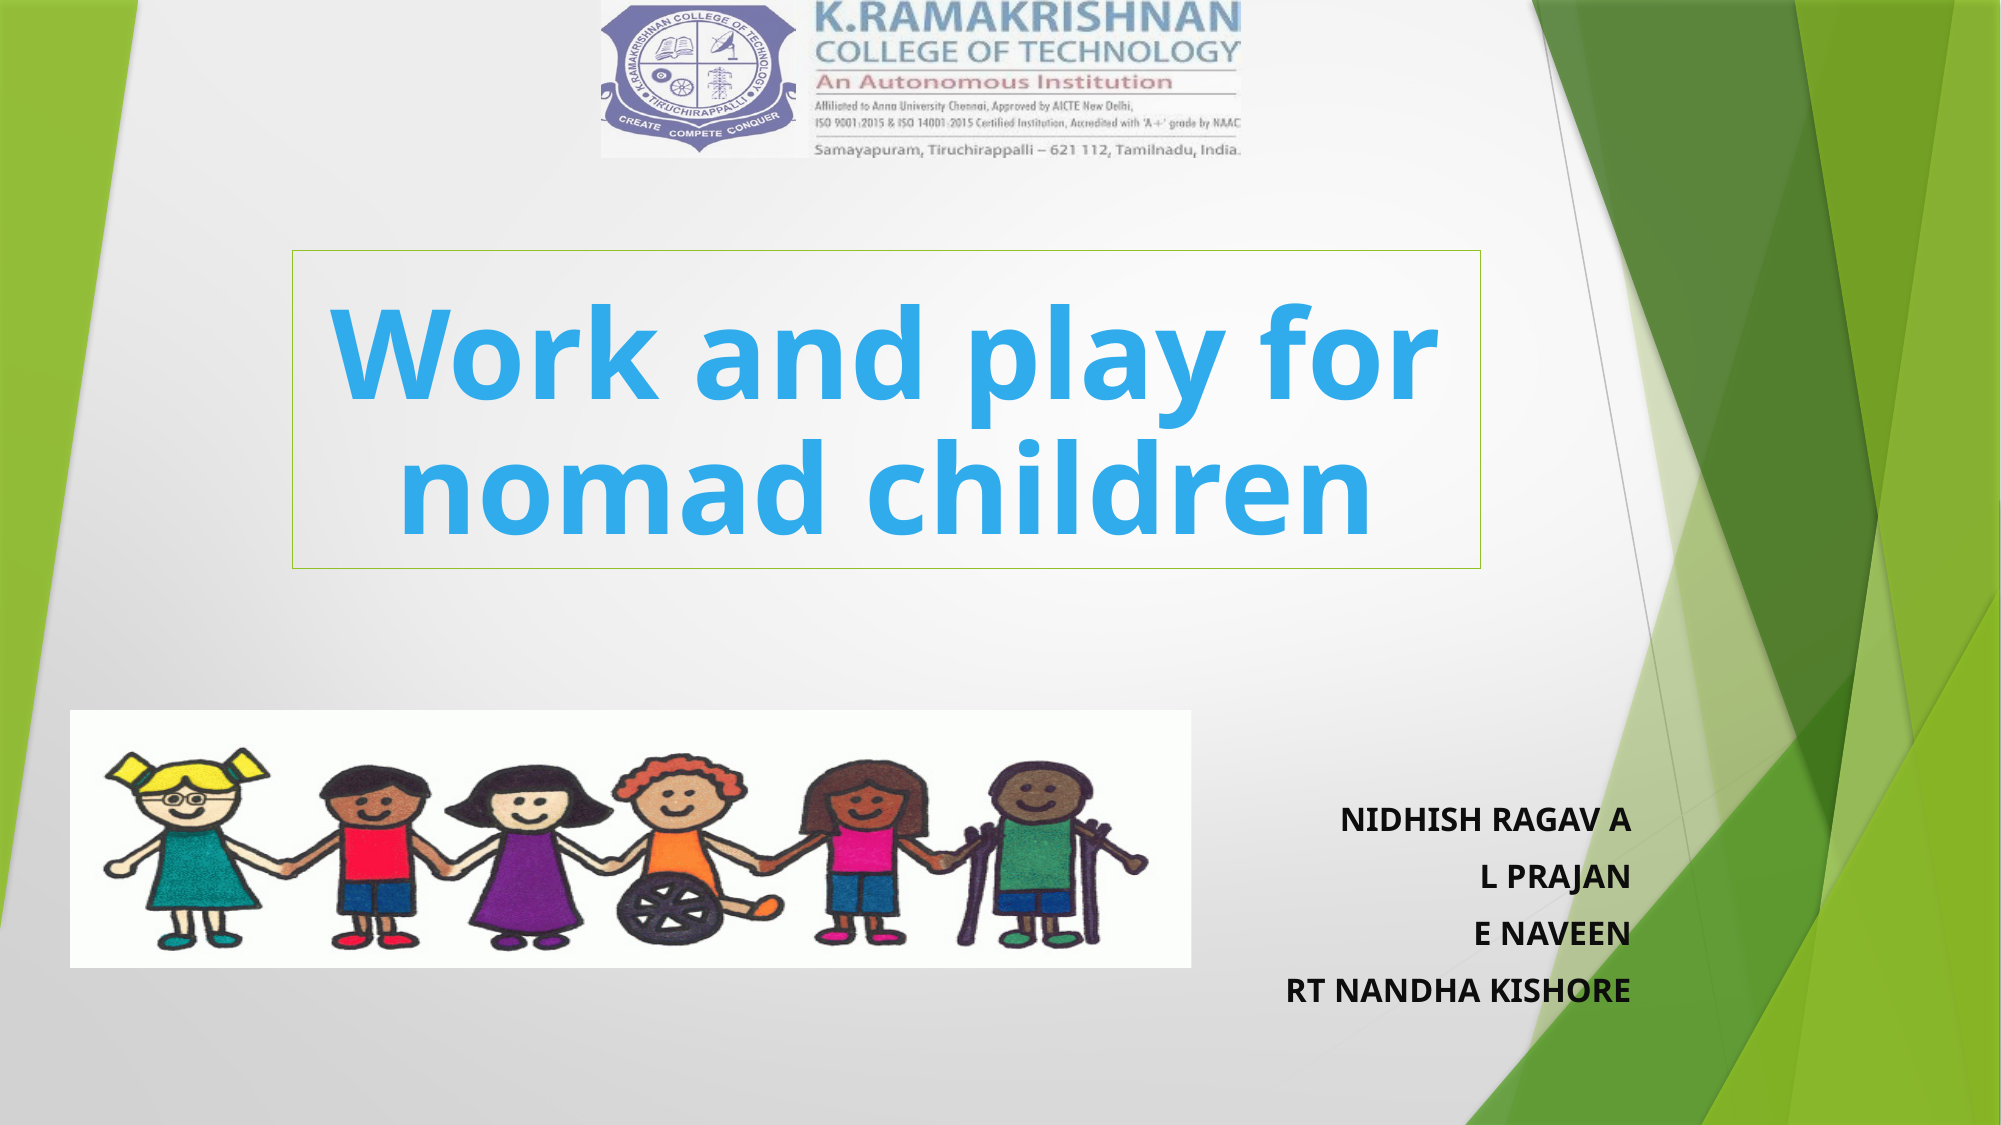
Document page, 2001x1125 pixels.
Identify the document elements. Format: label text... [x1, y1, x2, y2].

title Work and play for nomad children [292, 250, 1481, 569]
picture [600, 0, 1241, 158]
subtitle NIDHISH RAGAV A L PRAJAN E NAVEEN RT NANDHA KISHORE [833, 790, 1647, 1019]
picture [69, 710, 1192, 969]
